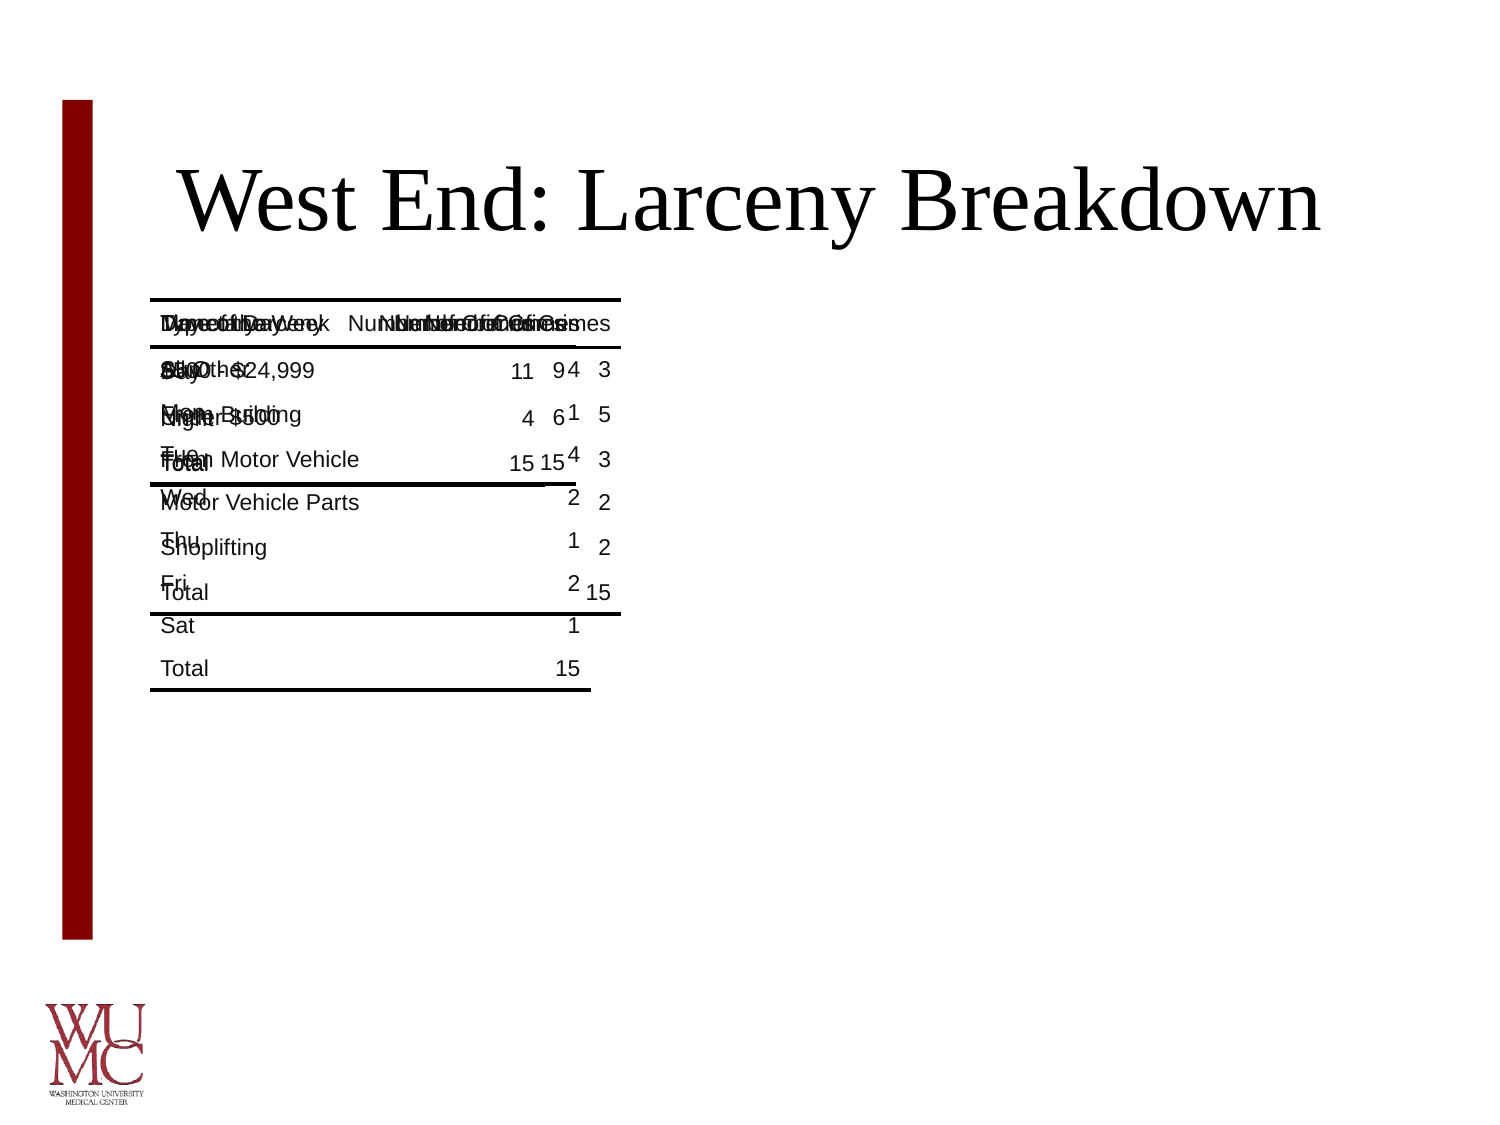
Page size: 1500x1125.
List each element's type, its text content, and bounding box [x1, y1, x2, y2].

table_cell 3 [576, 438, 621, 481]
table_cell 2 [393, 481, 621, 524]
table_cell Motor Vehicle Parts [150, 486, 393, 524]
table_cell 2 [393, 524, 621, 571]
table_cell Shoplifting [150, 524, 393, 571]
table_cell Total [150, 441, 347, 482]
table_cell 1 [362, 616, 591, 647]
table_cell Under $500 [150, 395, 347, 441]
table_cell 6 [347, 395, 576, 441]
table_cell 9 [347, 349, 576, 395]
table_cell 15 [393, 571, 621, 612]
table_header Number of Crimes [347, 302, 576, 345]
table_cell 5 [576, 391, 621, 438]
table_cell 3 [576, 349, 621, 391]
table_cell 15 [347, 441, 576, 482]
table_cell 15 [362, 647, 591, 688]
table_cell Total [150, 571, 393, 612]
title West End: Larceny Breakdown [112, 99, 1388, 288]
table_header Monetary [150, 302, 347, 345]
table_cell $500 - $24,999 [150, 349, 347, 395]
table_header Number of Crimes [576, 302, 621, 346]
table_cell Sat [150, 616, 362, 647]
picture [41, 996, 156, 1113]
table_cell Total [150, 647, 362, 688]
